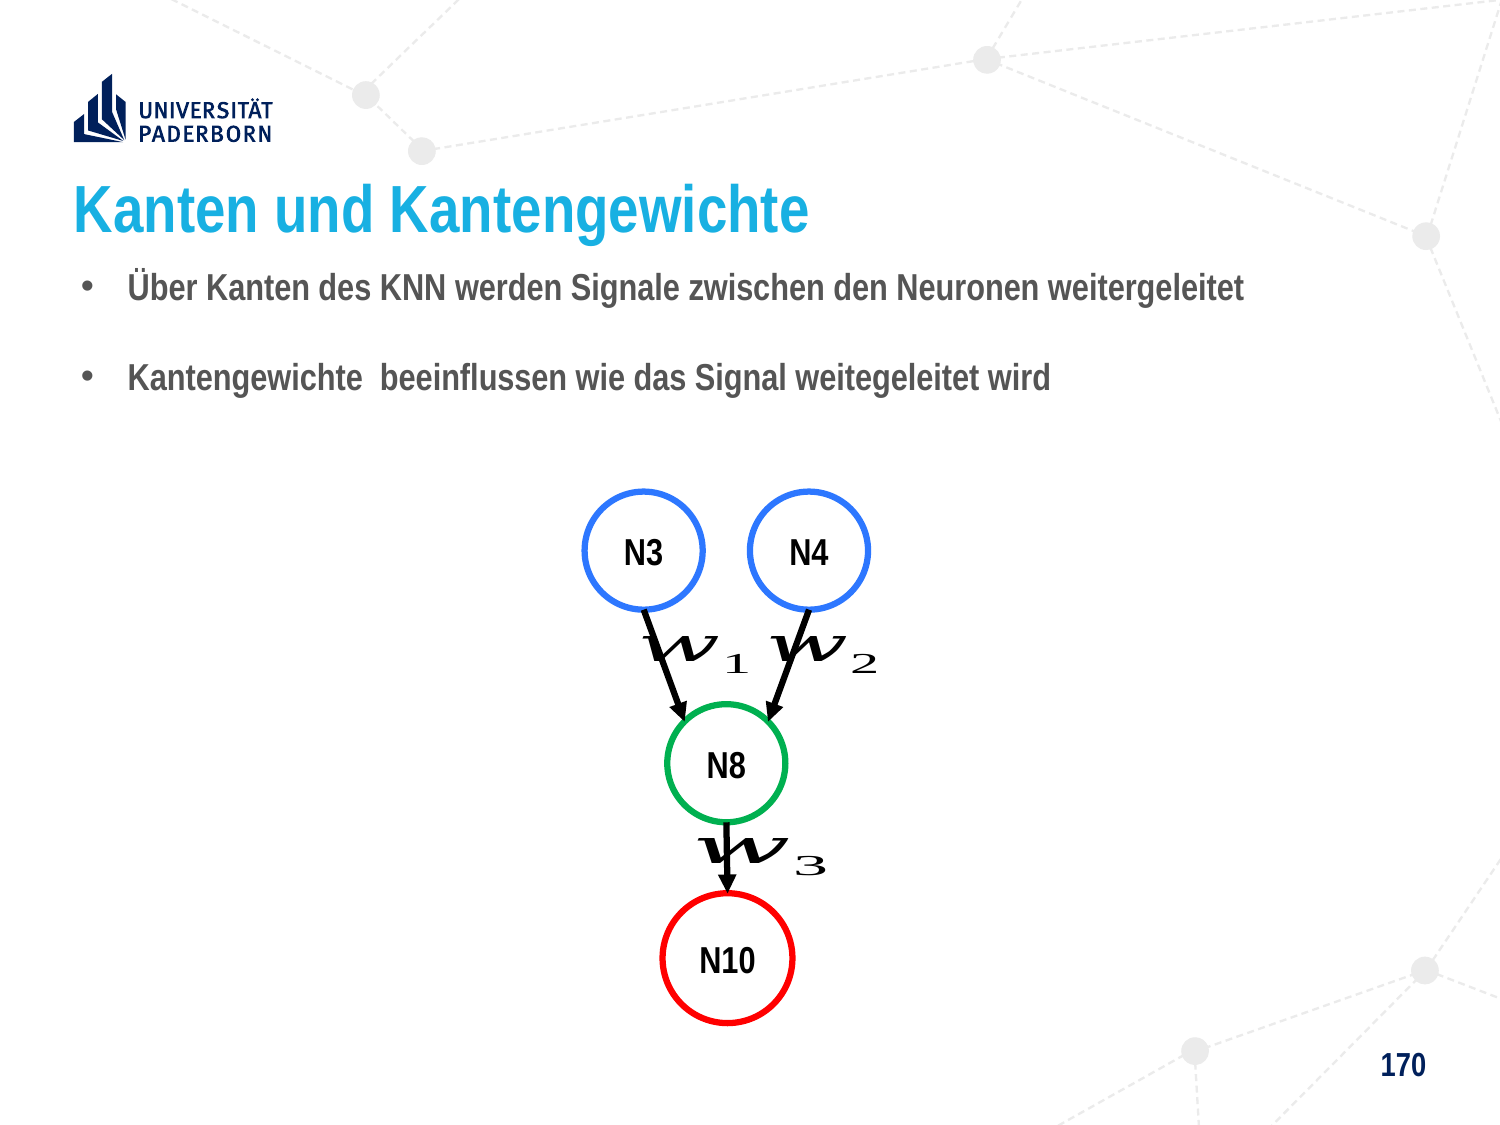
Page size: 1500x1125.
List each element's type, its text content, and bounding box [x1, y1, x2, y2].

text_box N10 [661, 892, 794, 1025]
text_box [643, 609, 685, 722]
text_box Über Kanten des KNN werden Signale zwischen den Neuronen weitergeleitet Kantengewichte beeinflussen wie das Signal weitegeleitet wird [66, 255, 1376, 405]
text_box N4 [748, 490, 870, 611]
text_box N3 [583, 490, 704, 611]
text_box N8 [666, 703, 787, 824]
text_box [768, 609, 810, 722]
slide_number 170 [1308, 1042, 1427, 1091]
title Kanten und Kantengewichte [73, 172, 1427, 344]
